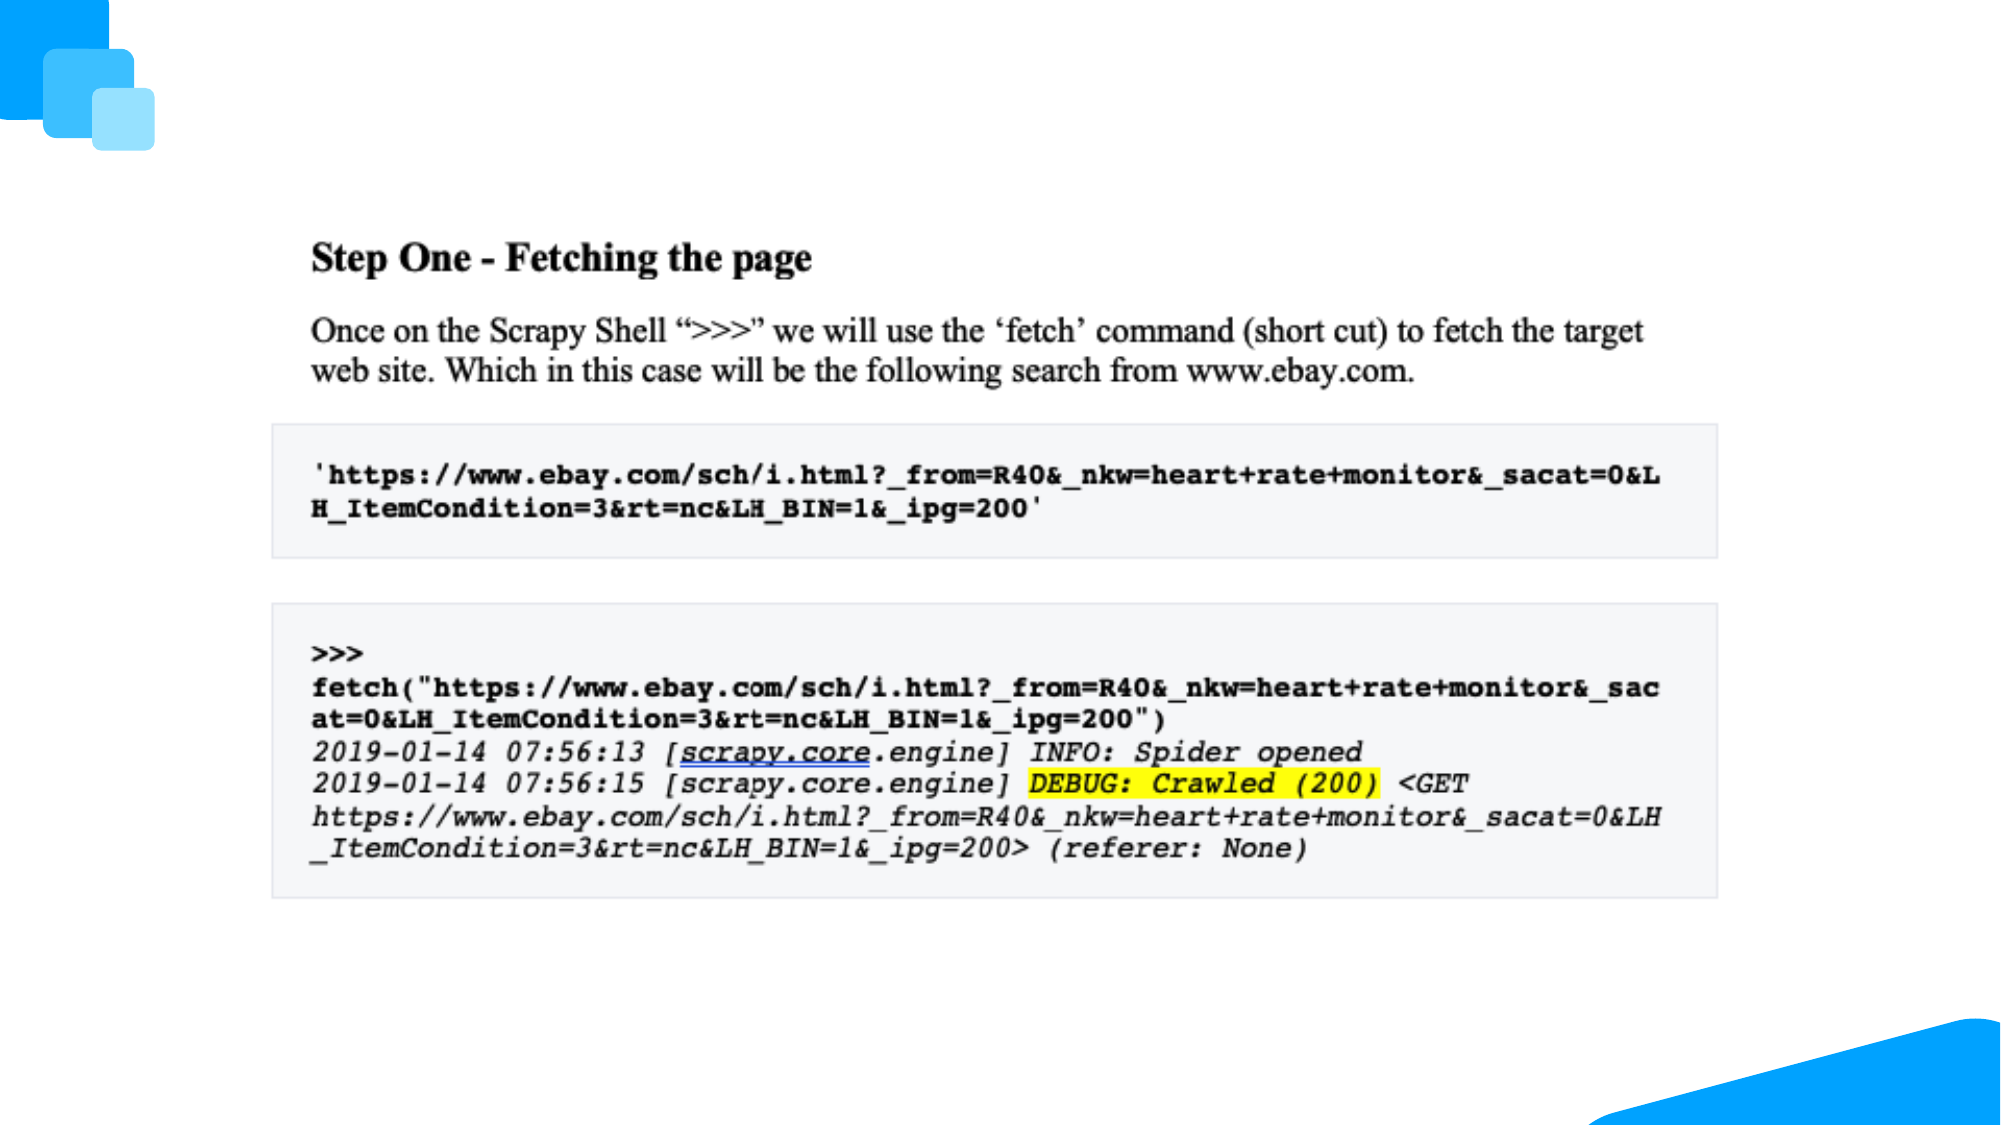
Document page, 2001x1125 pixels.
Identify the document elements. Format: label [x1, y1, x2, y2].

picture [249, 209, 1751, 916]
